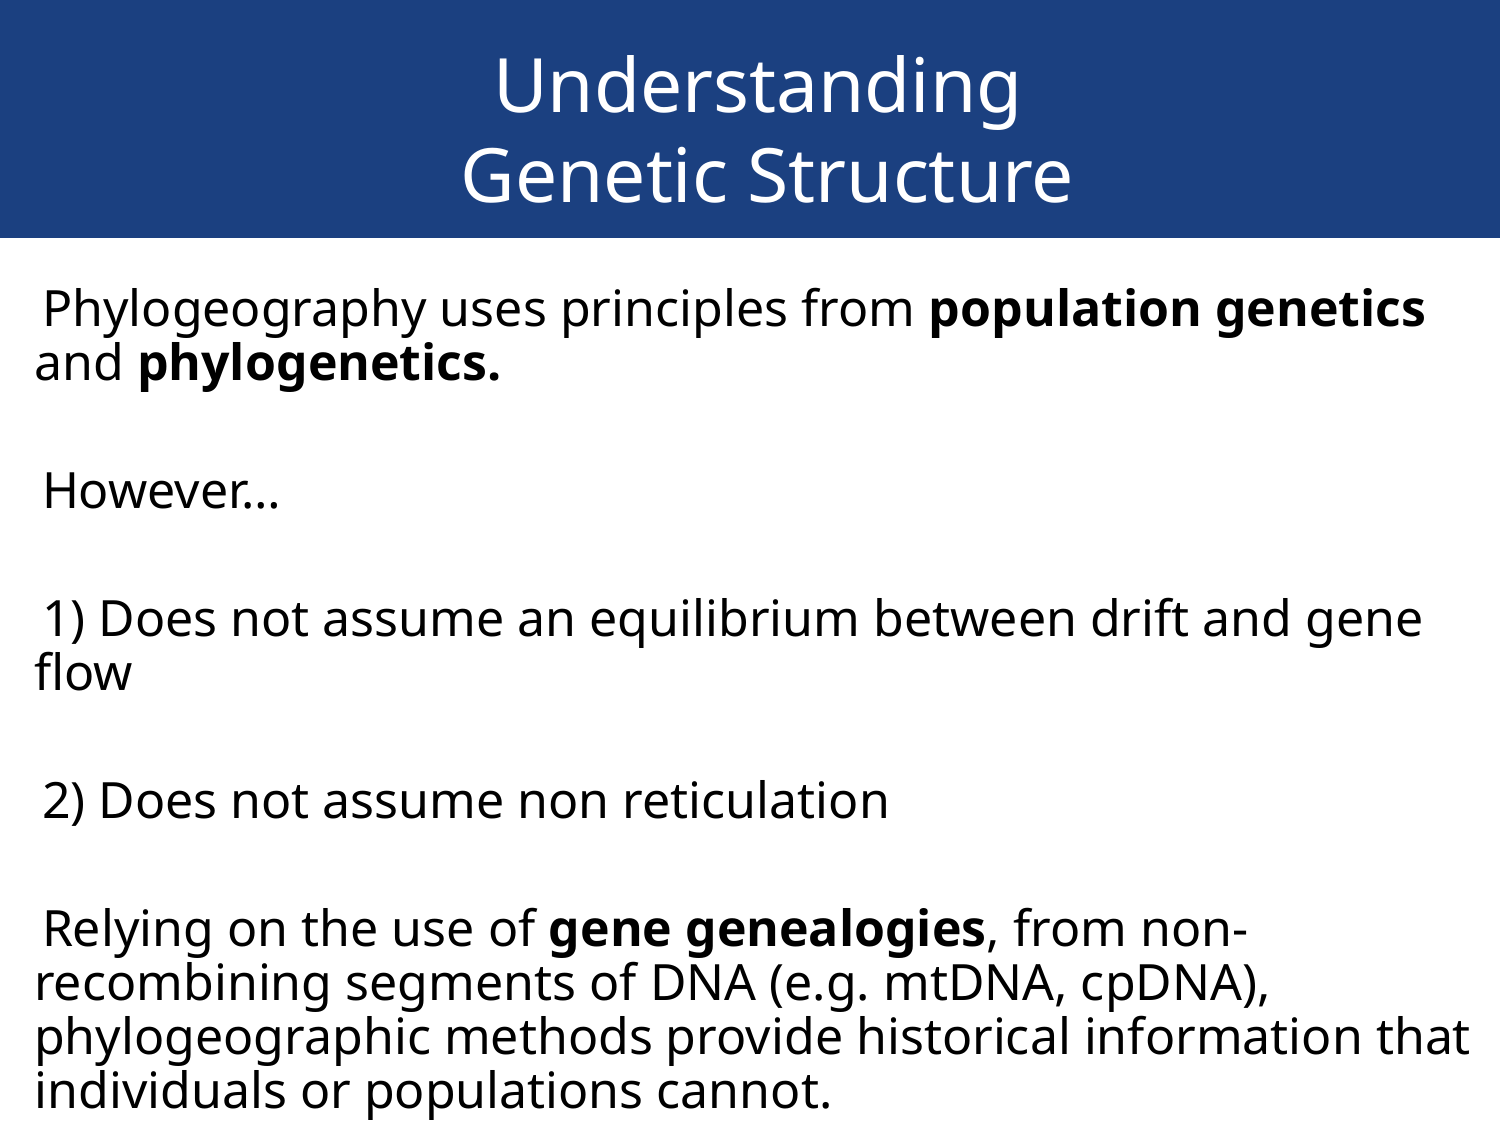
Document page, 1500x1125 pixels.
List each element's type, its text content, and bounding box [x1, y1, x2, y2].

list Phylogeography uses principles from population genetics and phylogenetics. However… Does not assume an equilibrium between drift and gene flow 2) Does not assume non reticulation Relying on the use of gene genealogies, from non-recombining segments of DNA (e.g. mtDNA, cpDNA), phylogeographic methods provide historical information that individuals or populations cannot. [24, 283, 1475, 1083]
text_box Understanding Genetic Structure [206, 30, 1329, 225]
text_box [0, 0, 1500, 238]
